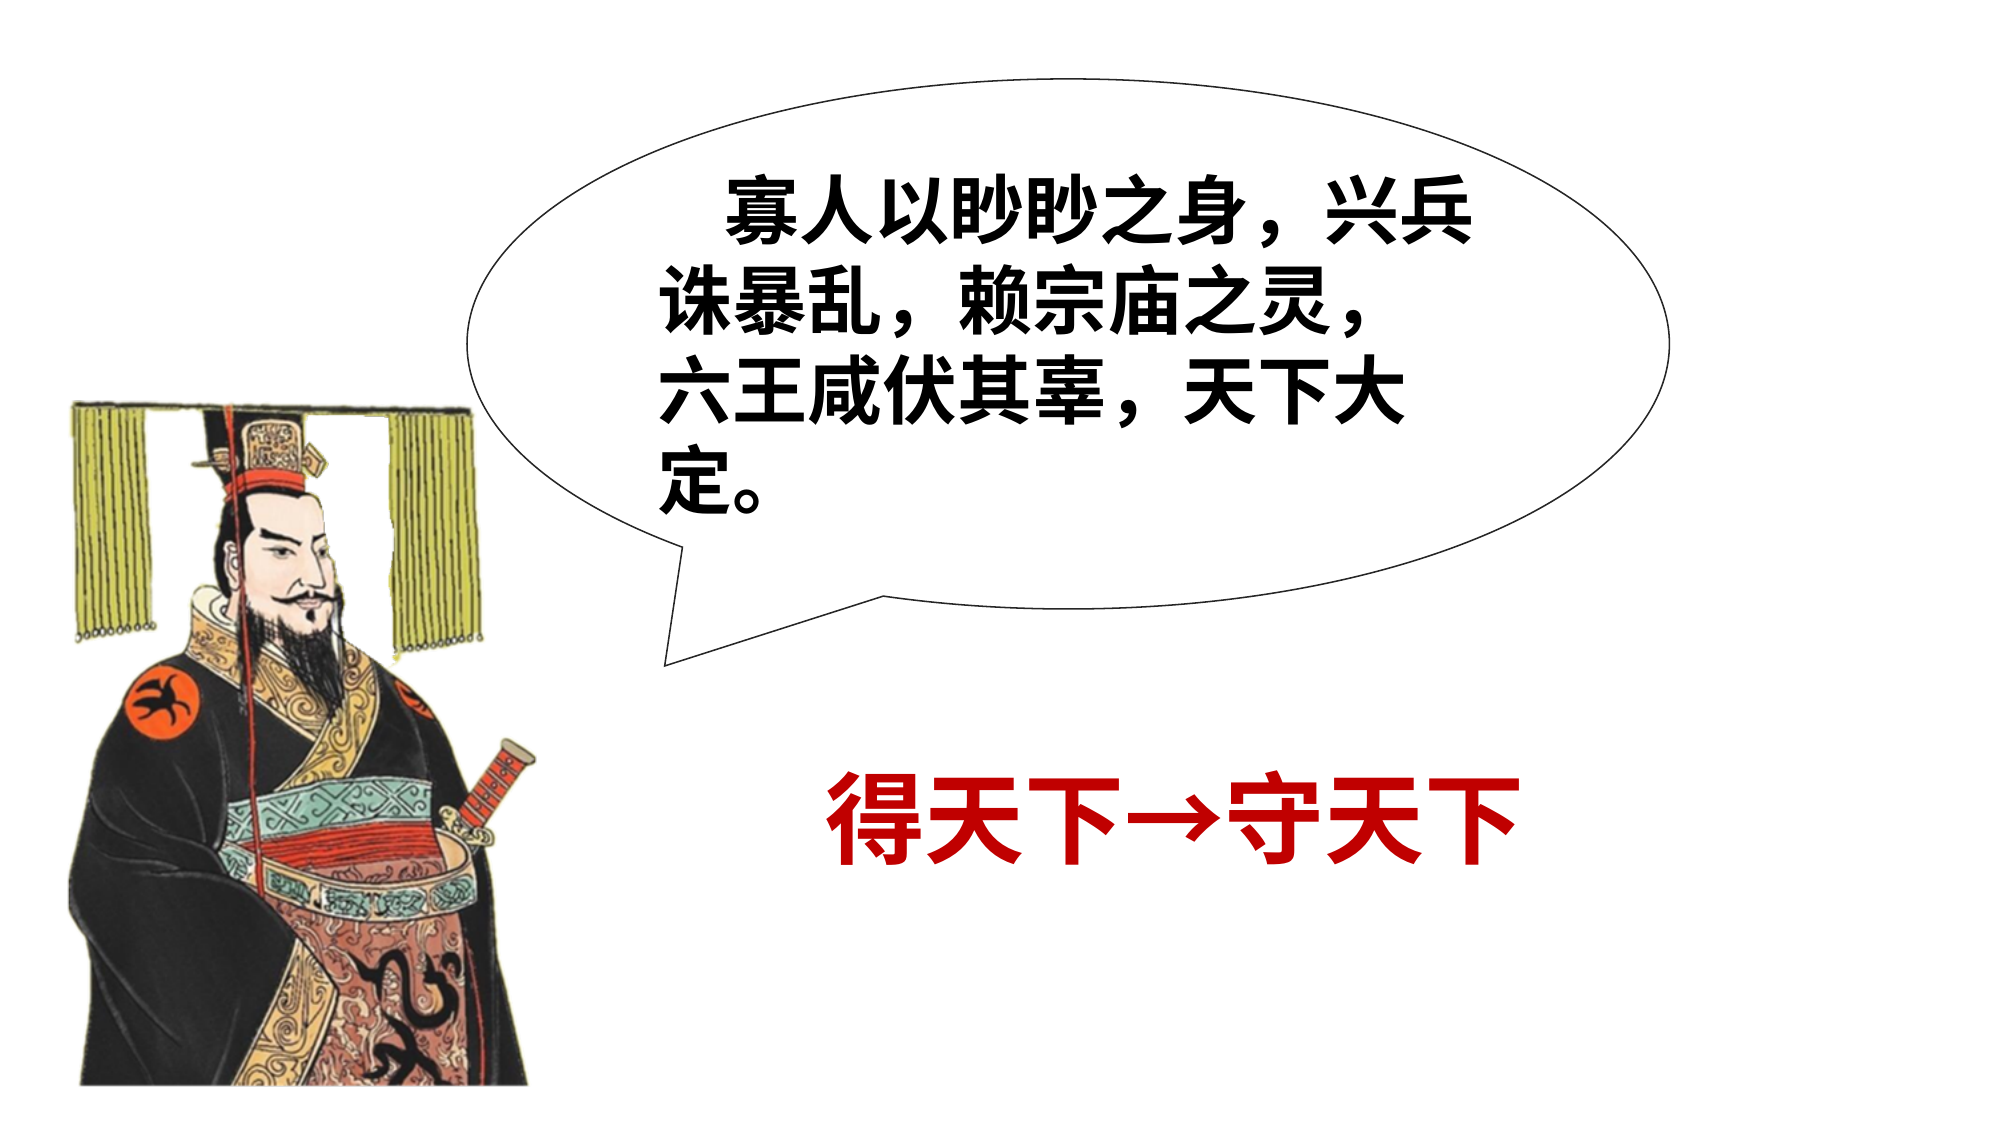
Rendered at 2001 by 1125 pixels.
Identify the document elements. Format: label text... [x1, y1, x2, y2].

text_box 寡人以眇眇之身，兴兵诛暴乱，赖宗庙之灵，六王咸伏其辜，天下大定。 [465, 77, 1671, 668]
text_box 得天下→守天下 [810, 748, 1540, 884]
picture [29, 382, 562, 1093]
